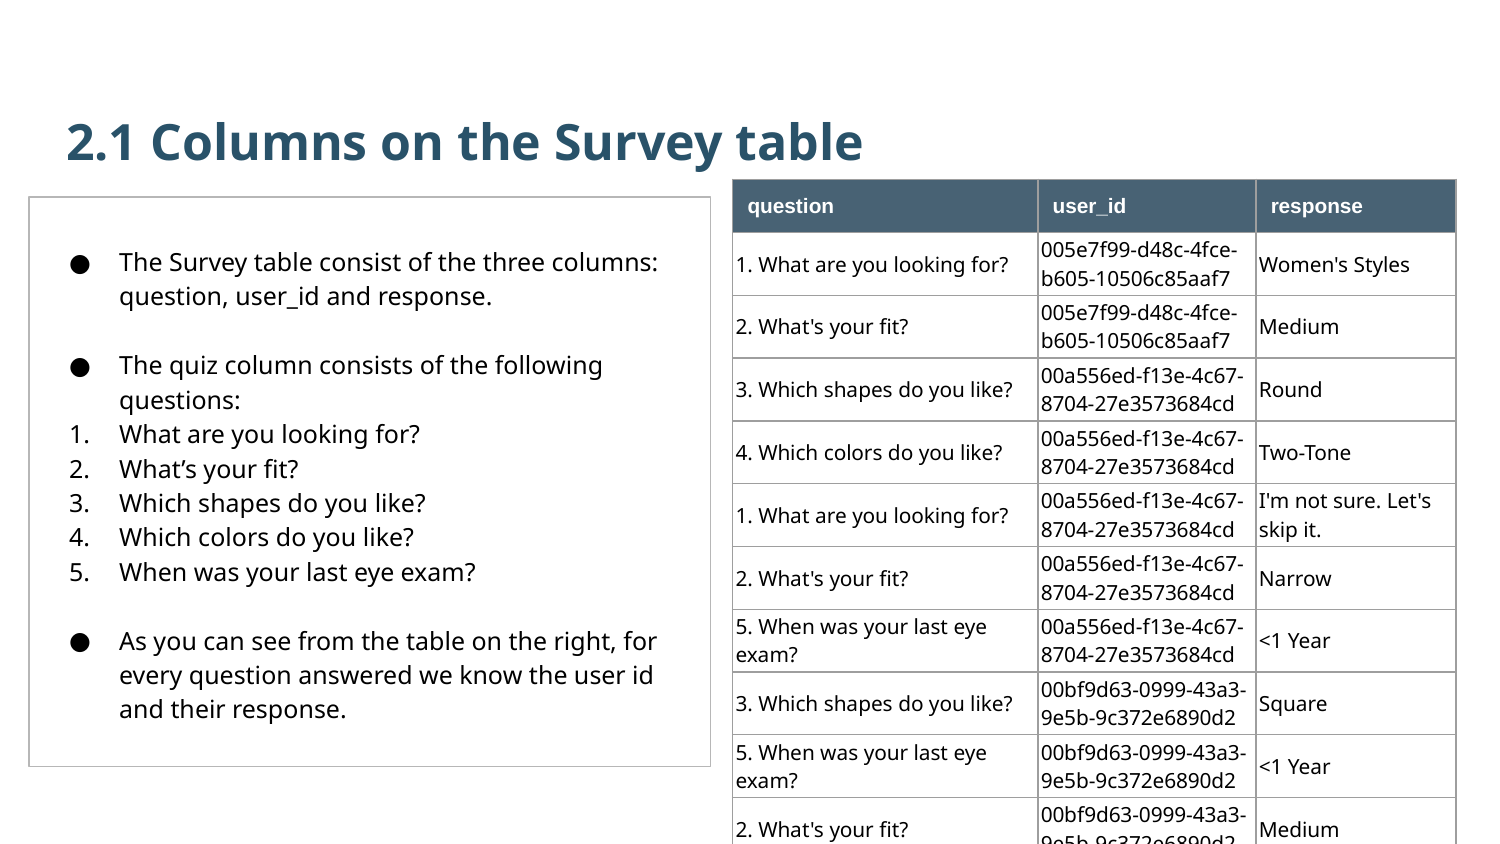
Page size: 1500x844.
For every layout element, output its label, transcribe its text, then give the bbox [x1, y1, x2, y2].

table_cell 3. Which shapes do you like? [733, 359, 1037, 420]
table_cell 00a556ed-f13e-4c67-8704-27e3573684cd [1039, 610, 1255, 671]
table_cell 00a556ed-f13e-4c67-8704-27e3573684cd [1039, 547, 1255, 609]
table_cell Square [1257, 673, 1455, 734]
table_cell 005e7f99-d48c-4fce-b605-10506c85aaf7 [1039, 296, 1255, 357]
text_box The Survey table consist of the three columns: question, user_id and response. The quiz column consists of the following questions: What are you looking for? What’s your fit? Which shapes do you like? Which colors do you like? When was your last eye exam? As you can see from the table on the right, for every question answered we know the user id and their response. [29, 197, 711, 767]
table_cell 1. What are you looking for? [733, 484, 1037, 546]
table_cell <1 Year [1257, 735, 1455, 797]
table_cell 00a556ed-f13e-4c67-8704-27e3573684cd [1039, 359, 1255, 420]
table_cell 2. What's your fit? [733, 296, 1037, 357]
table_header response [1257, 180, 1455, 232]
table_cell 005e7f99-d48c-4fce-b605-10506c85aaf7 [1039, 233, 1255, 295]
text_box 2.1 Columns on the Survey table [51, 48, 1449, 186]
table_cell Round [1257, 359, 1455, 420]
table_cell 5. When was your last eye exam? [733, 610, 1037, 671]
table_cell 00bf9d63-0999-43a3-9e5b-9c372e6890d2 [1039, 735, 1255, 797]
table_cell I'm not sure. Let's skip it. [1257, 484, 1455, 546]
table_cell Two-Tone [1257, 422, 1455, 483]
table_cell Medium [1257, 798, 1455, 844]
table_cell 2. What's your fit? [733, 547, 1037, 609]
table_cell 2. What's your fit? [733, 798, 1037, 844]
table_cell 1. What are you looking for? [733, 233, 1037, 295]
table_cell 00a556ed-f13e-4c67-8704-27e3573684cd [1039, 422, 1255, 483]
table_cell 00bf9d63-0999-43a3-9e5b-9c372e6890d2 [1039, 673, 1255, 734]
table_cell 00bf9d63-0999-43a3-9e5b-9c372e6890d2 [1039, 798, 1255, 844]
table_cell <1 Year [1257, 610, 1455, 671]
table_cell Narrow [1257, 547, 1455, 609]
table_cell 3. Which shapes do you like? [733, 673, 1037, 734]
table_cell 00a556ed-f13e-4c67-8704-27e3573684cd [1039, 484, 1255, 546]
table_cell 4. Which colors do you like? [733, 422, 1037, 483]
table_cell 5. When was your last eye exam? [733, 735, 1037, 797]
table_cell Medium [1257, 296, 1455, 357]
table_header question [733, 180, 1037, 232]
table_cell Women's Styles [1257, 233, 1455, 295]
table_header user_id [1039, 180, 1255, 232]
